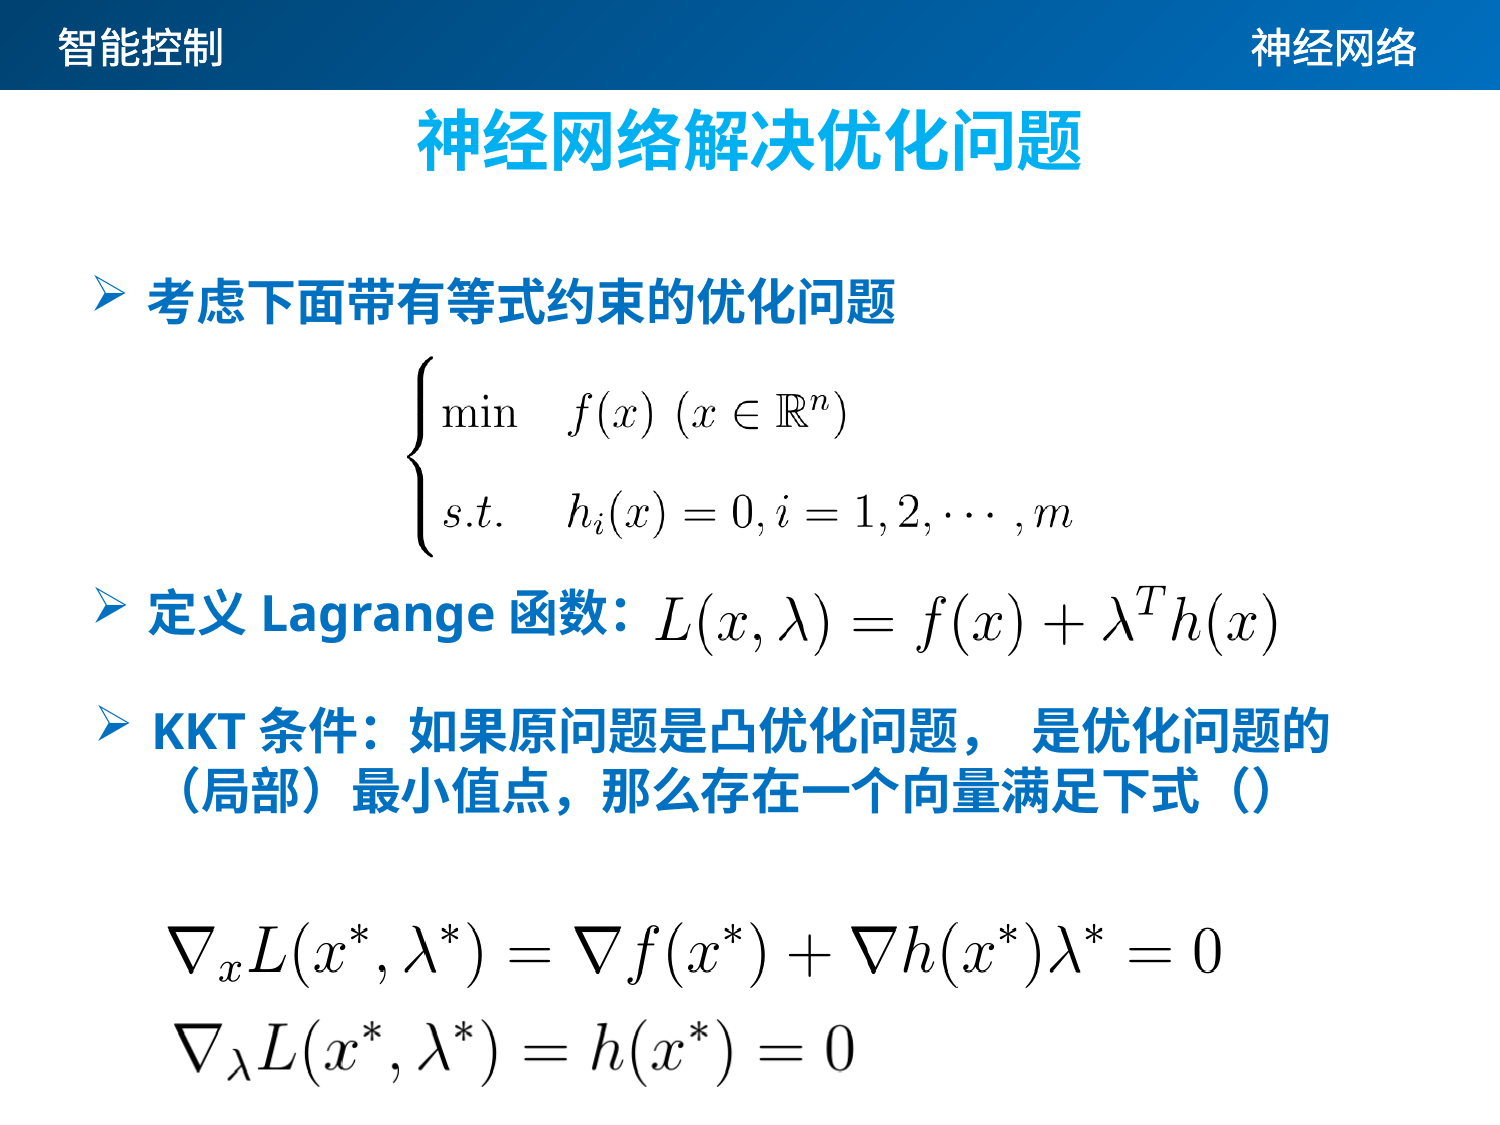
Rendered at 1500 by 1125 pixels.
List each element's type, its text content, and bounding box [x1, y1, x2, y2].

picture [407, 354, 1073, 559]
picture [158, 908, 1223, 993]
list 考虑下面带有等式约束的优化问题 [75, 262, 1425, 362]
text_box 定义Lagrange函数： [76, 574, 1427, 674]
title 神经网络解决优化问题 [75, 45, 1425, 233]
picture [170, 1015, 858, 1091]
picture [655, 585, 1282, 658]
